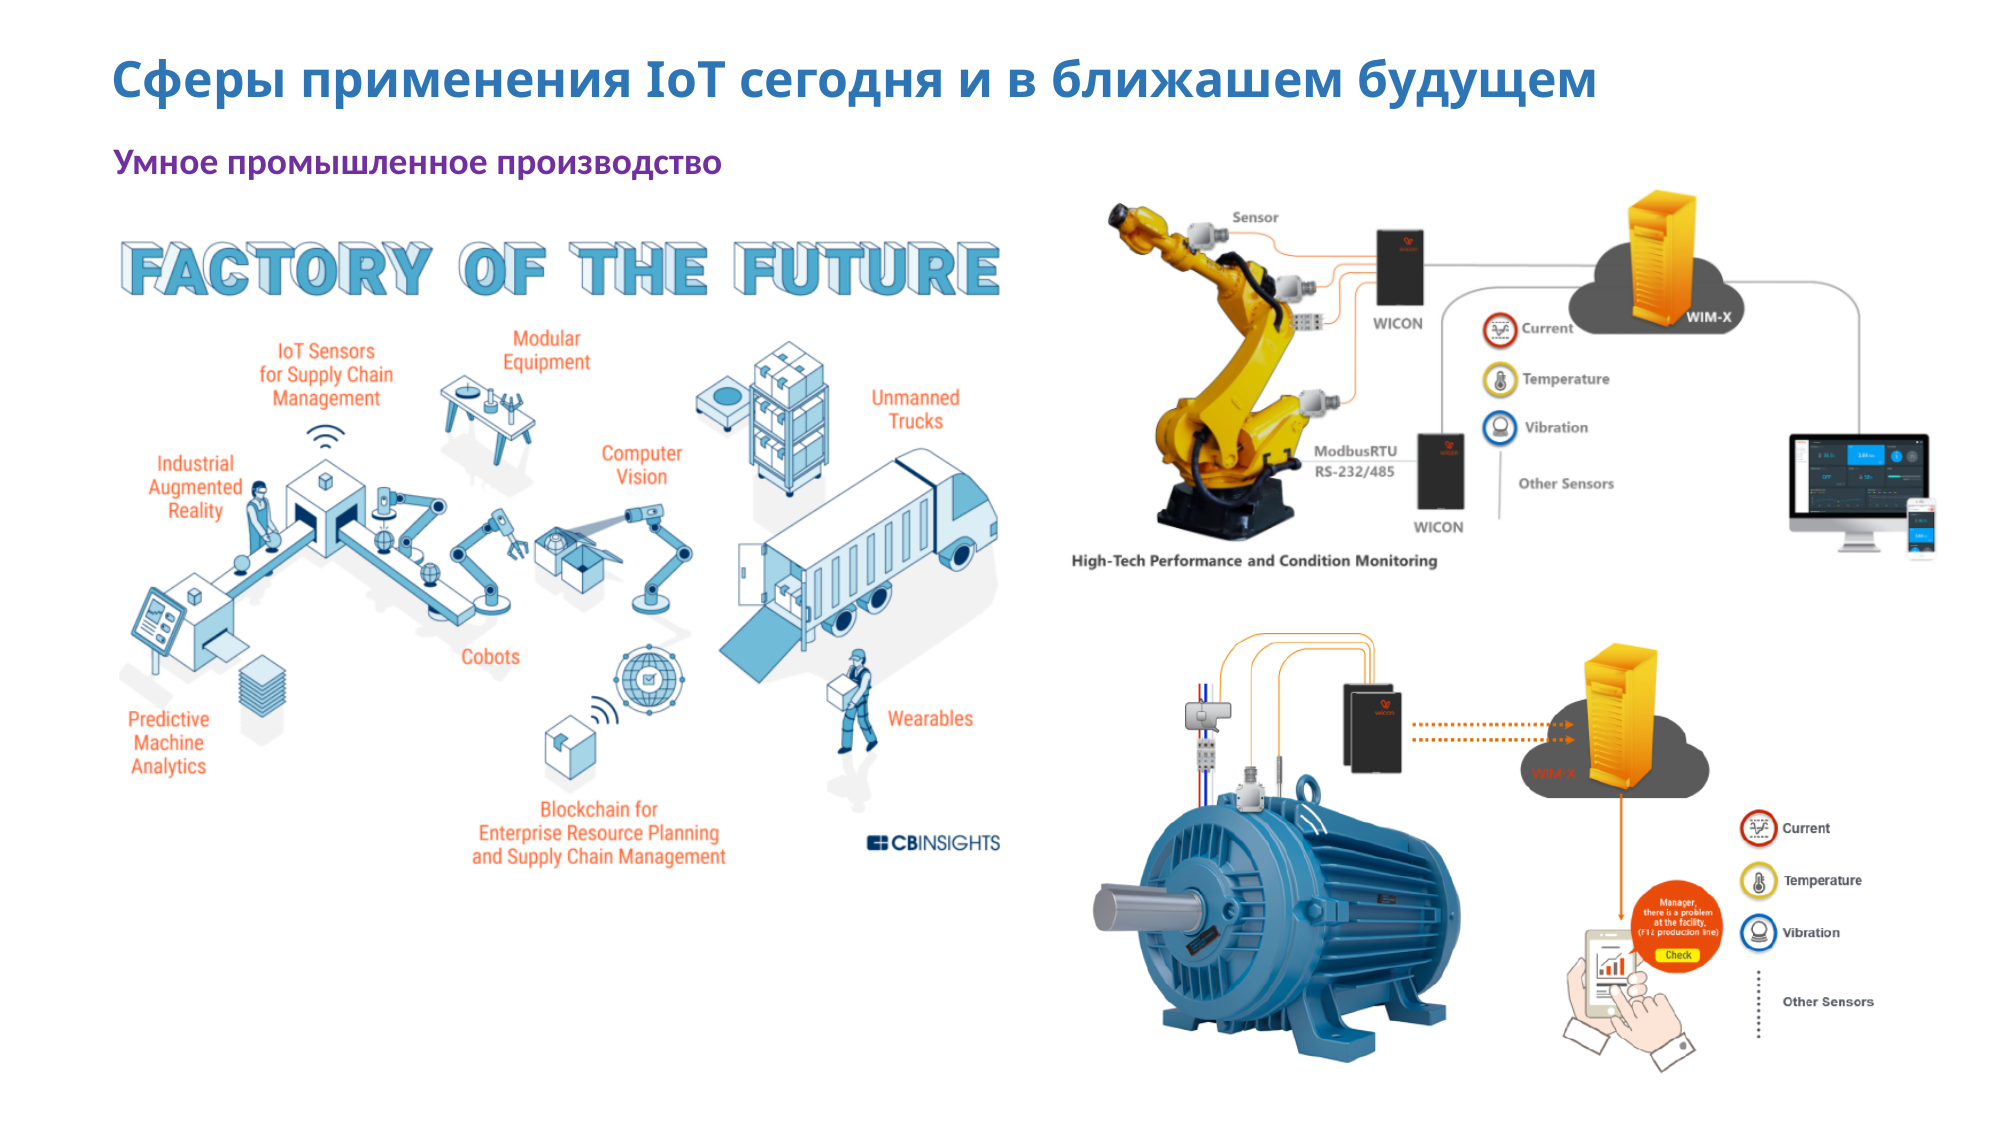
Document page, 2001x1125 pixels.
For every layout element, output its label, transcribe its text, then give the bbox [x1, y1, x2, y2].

picture [1078, 624, 1877, 1075]
title Сферы применения IoT сегодня и в ближашем будущем [96, 22, 1822, 140]
picture [48, 217, 1039, 872]
picture [1053, 186, 1950, 578]
text_box Умное промышленное производство [98, 129, 739, 189]
